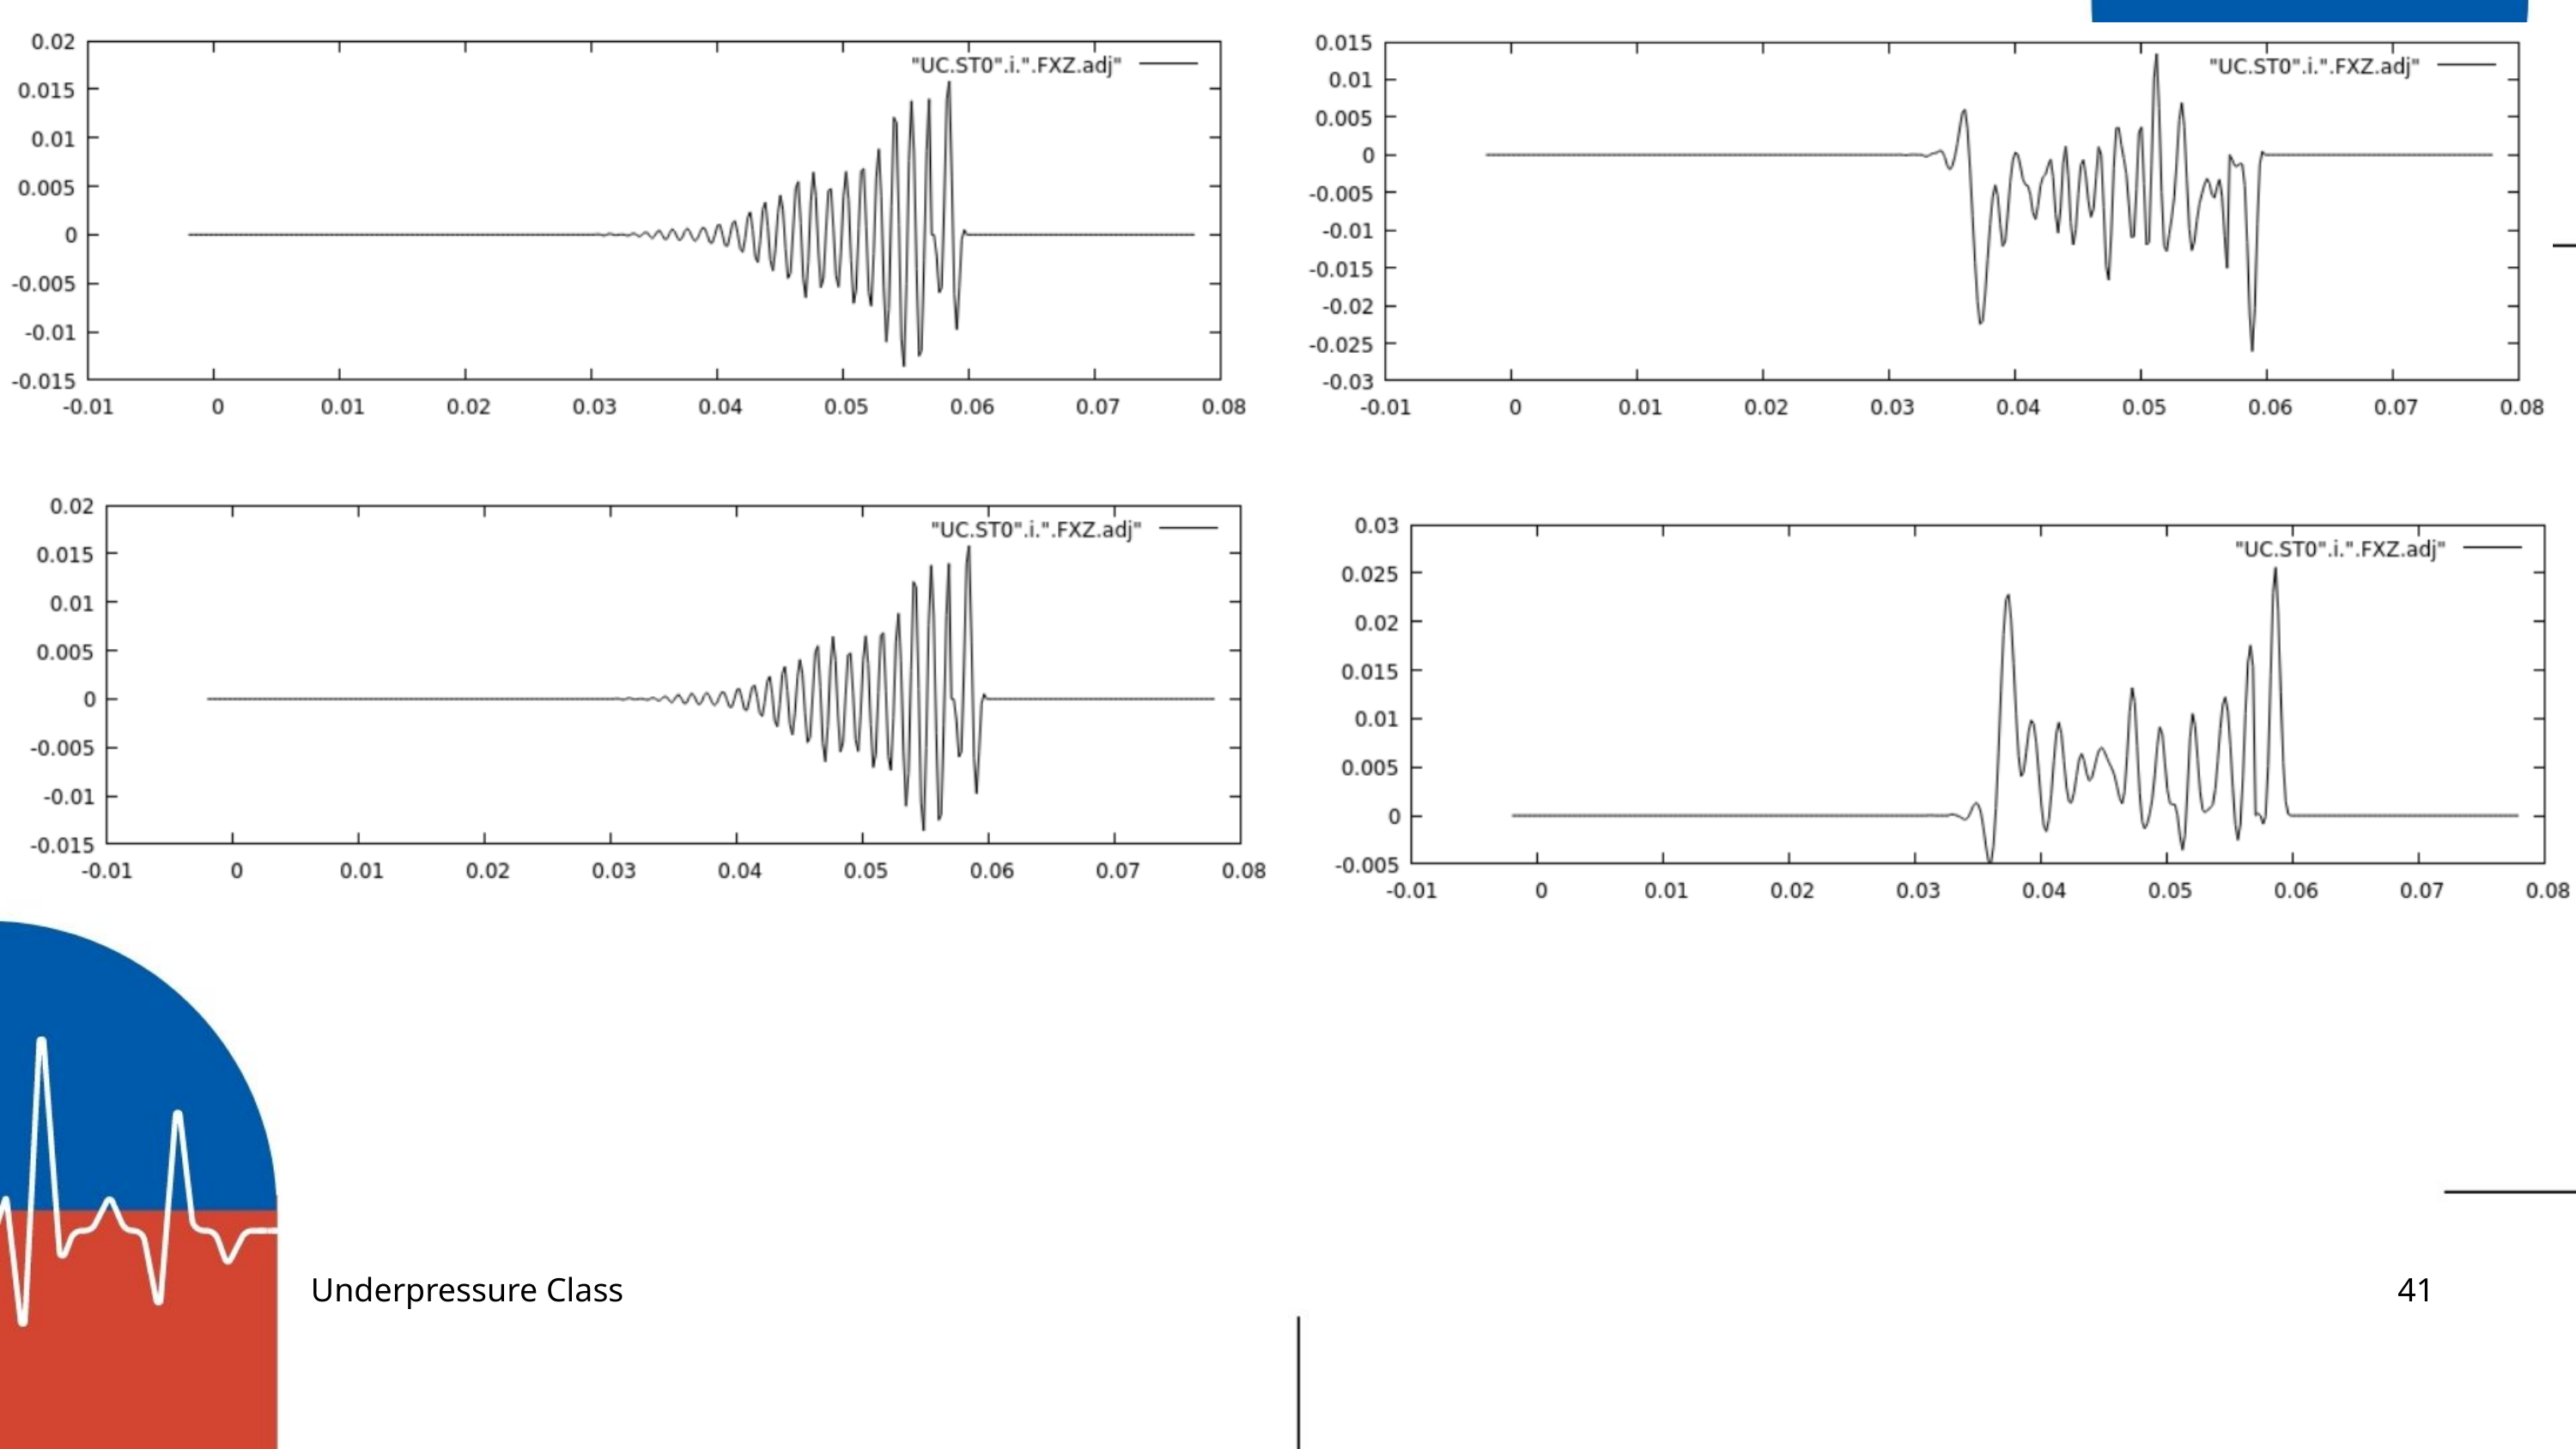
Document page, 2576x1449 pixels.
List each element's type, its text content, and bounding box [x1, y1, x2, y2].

picture [0, 0, 2576, 1449]
footer Underpressure Class [297, 1266, 707, 1318]
slide_number 41 [1868, 1266, 2448, 1318]
